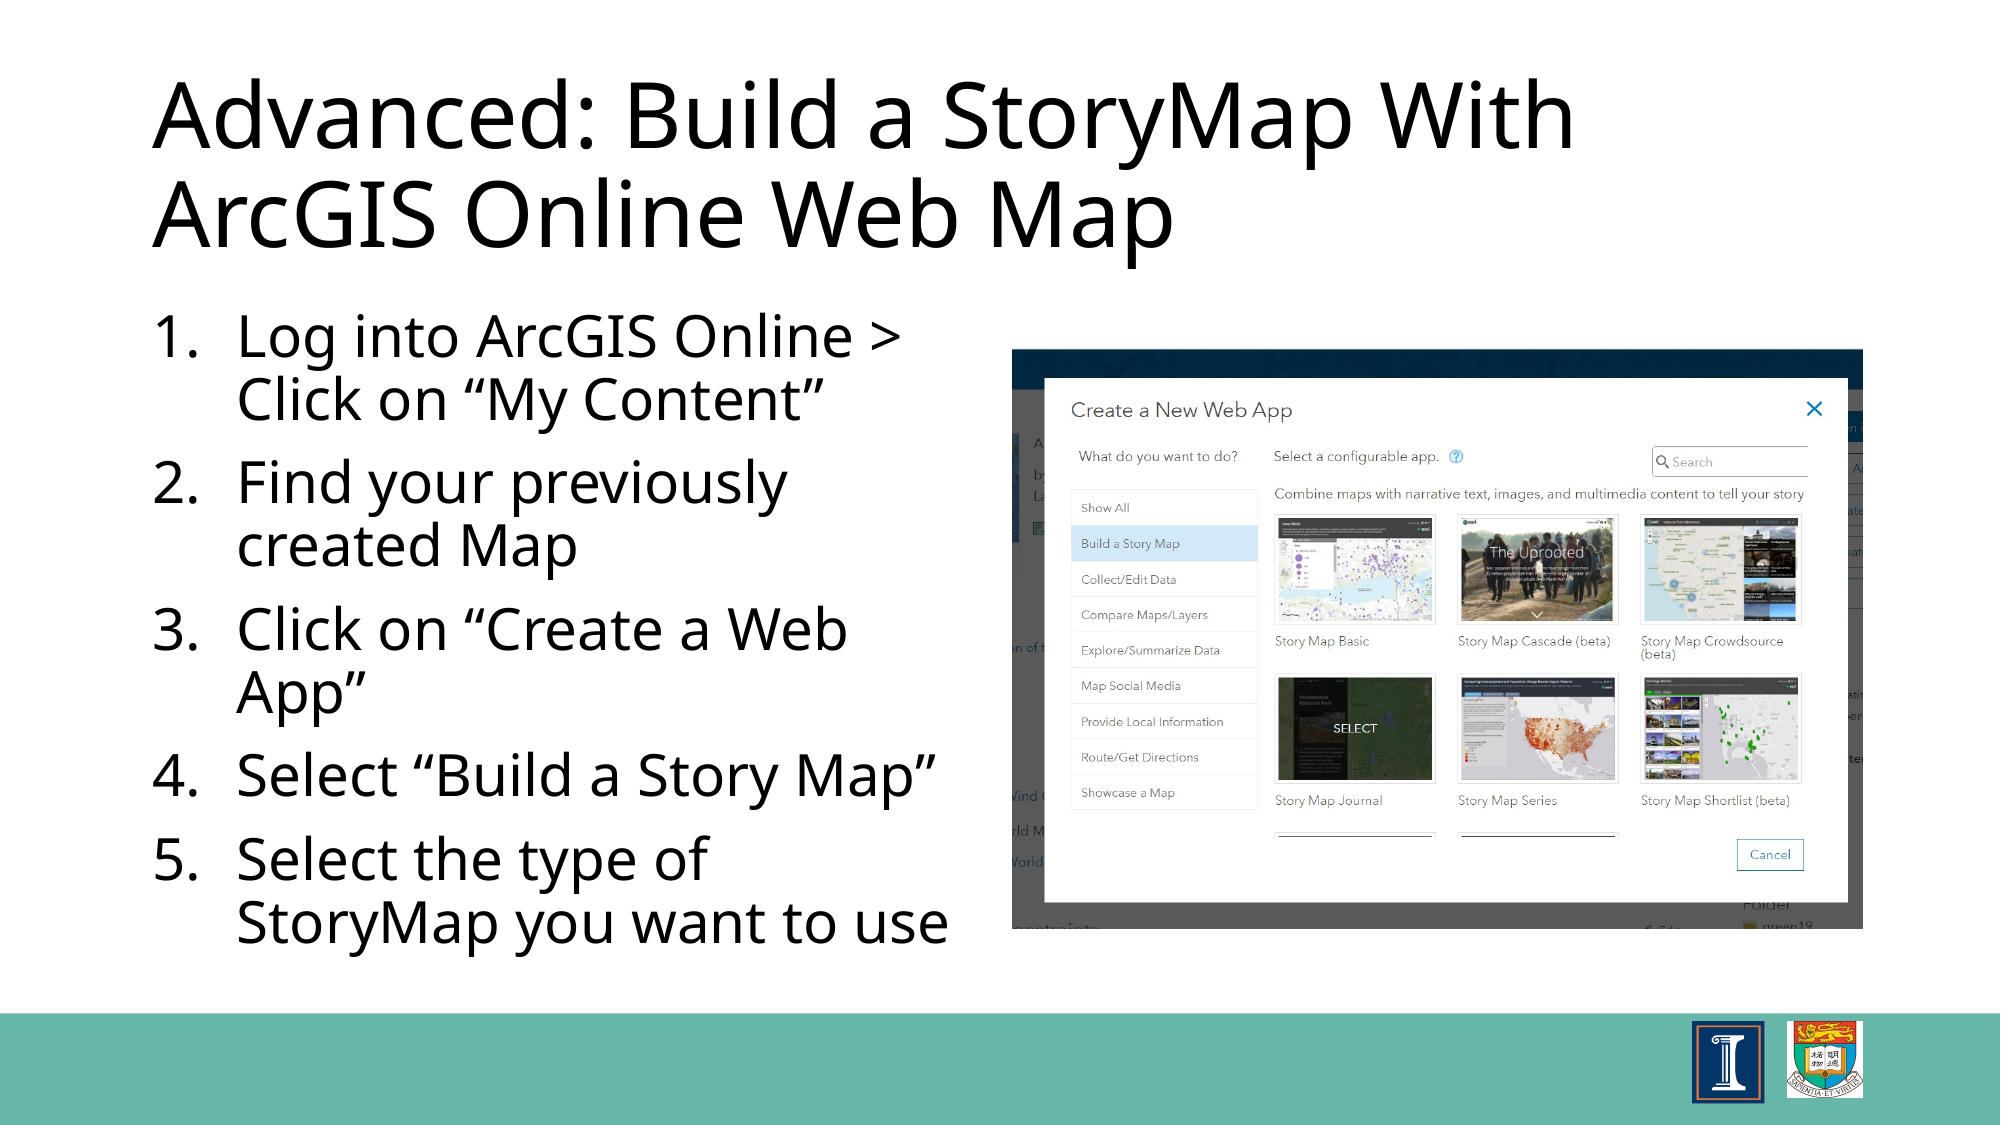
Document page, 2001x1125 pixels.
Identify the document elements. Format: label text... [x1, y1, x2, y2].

title Advanced: Build a StoryMap With ArcGIS Online Web Map [137, 59, 1863, 278]
picture [1787, 1021, 1863, 1098]
list Log into ArcGIS Online > Click on “My Content” Find your previously created Map Click on “Create a Web App” Select “Build a Story Map” Select the type of StoryMap you want to use [137, 299, 988, 977]
picture [1692, 1021, 1765, 1104]
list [1012, 348, 1863, 929]
